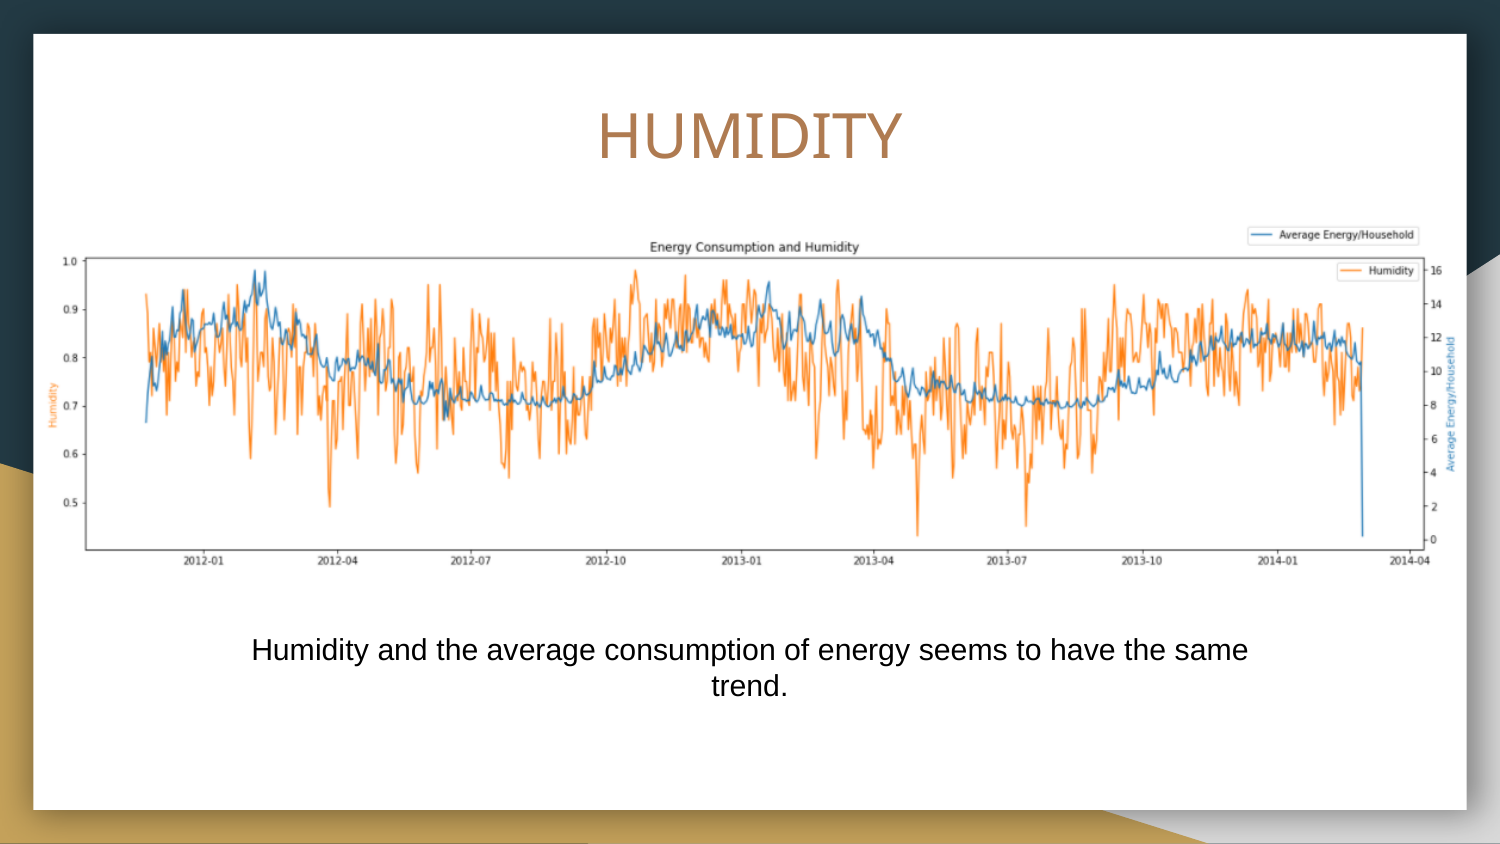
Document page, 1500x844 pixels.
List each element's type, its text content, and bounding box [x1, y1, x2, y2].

picture [38, 222, 1462, 583]
text_box Humidity and the average consumption of energy seems to have the same trend. [225, 615, 1275, 718]
list x [134, 591, 1366, 729]
title HUMIDITY [461, 81, 1039, 190]
